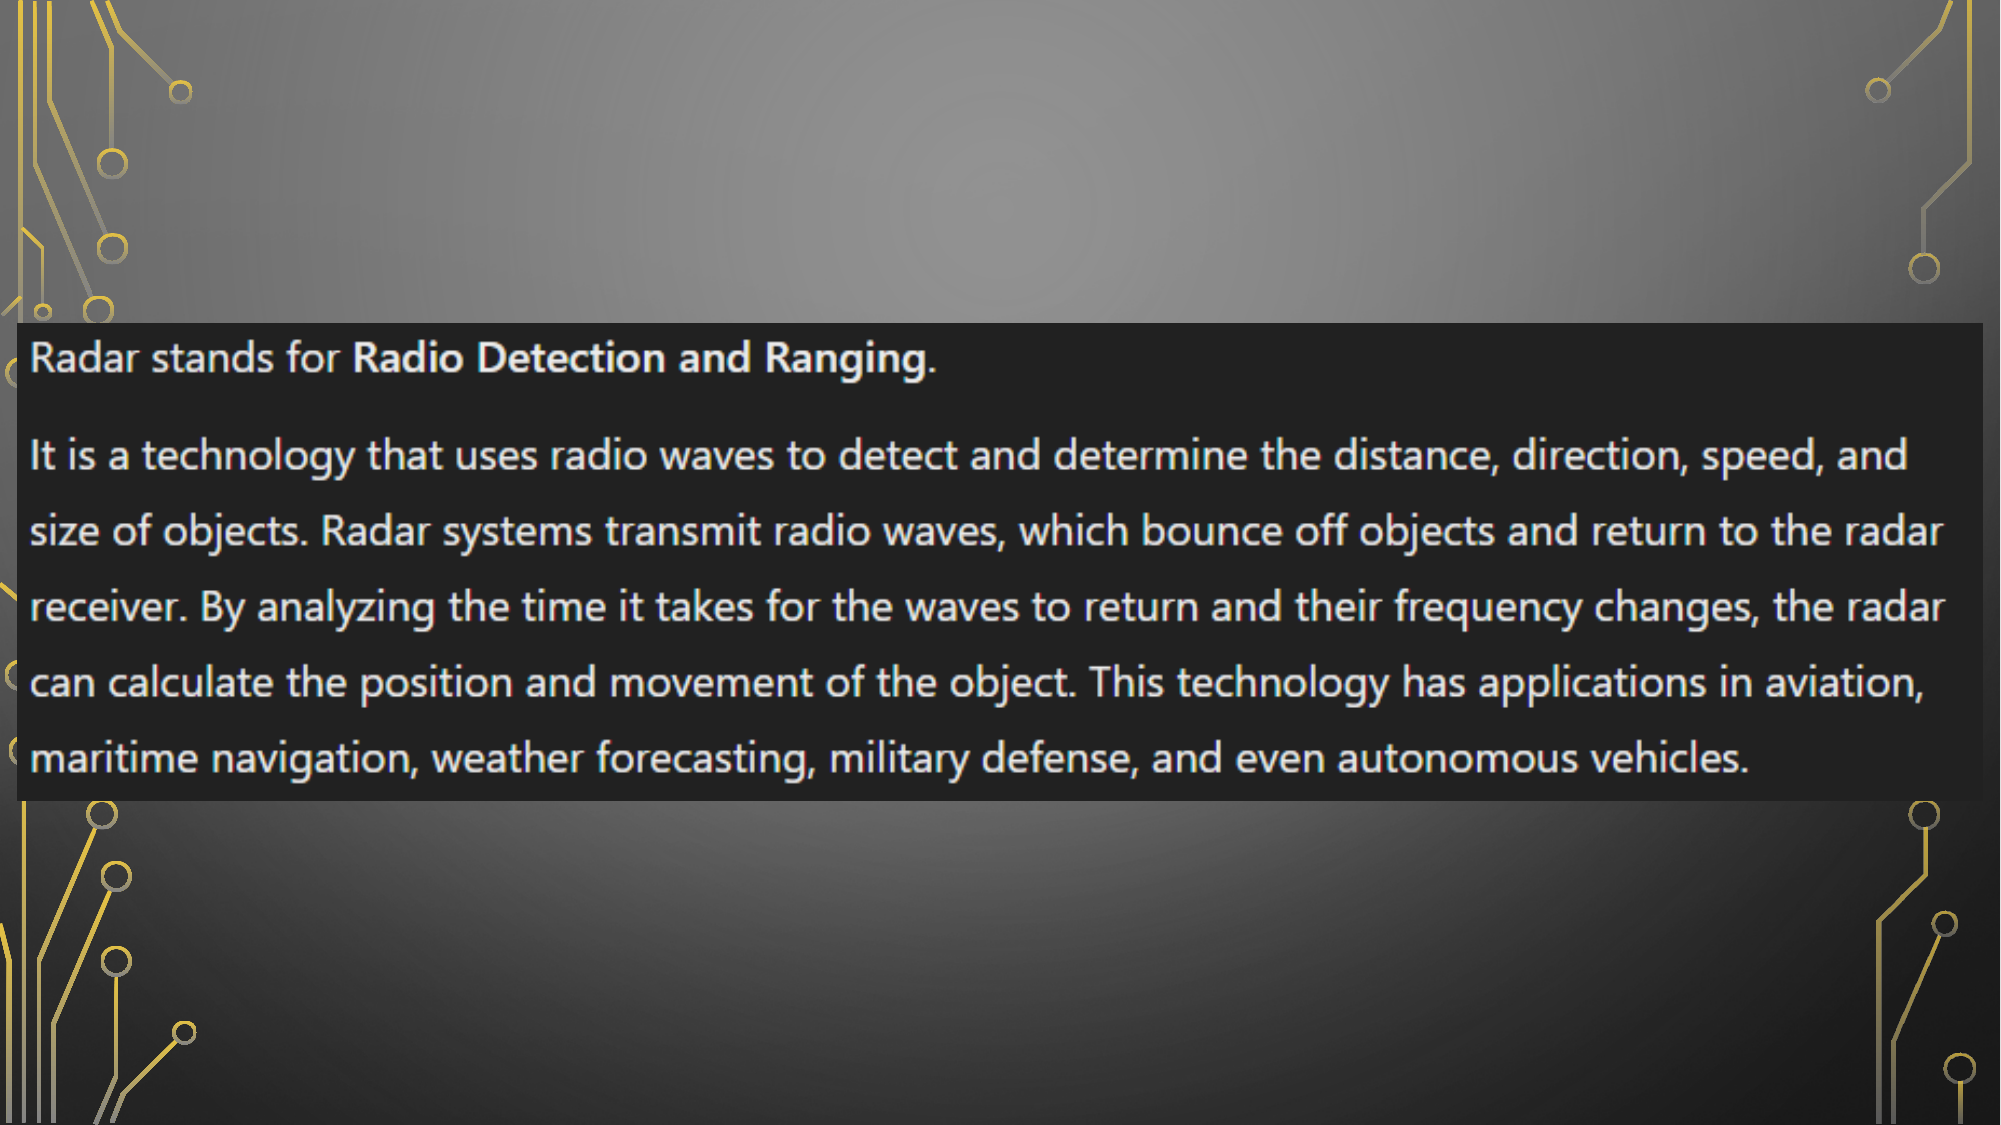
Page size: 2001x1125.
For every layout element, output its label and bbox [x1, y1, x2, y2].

picture [16, 323, 1984, 802]
